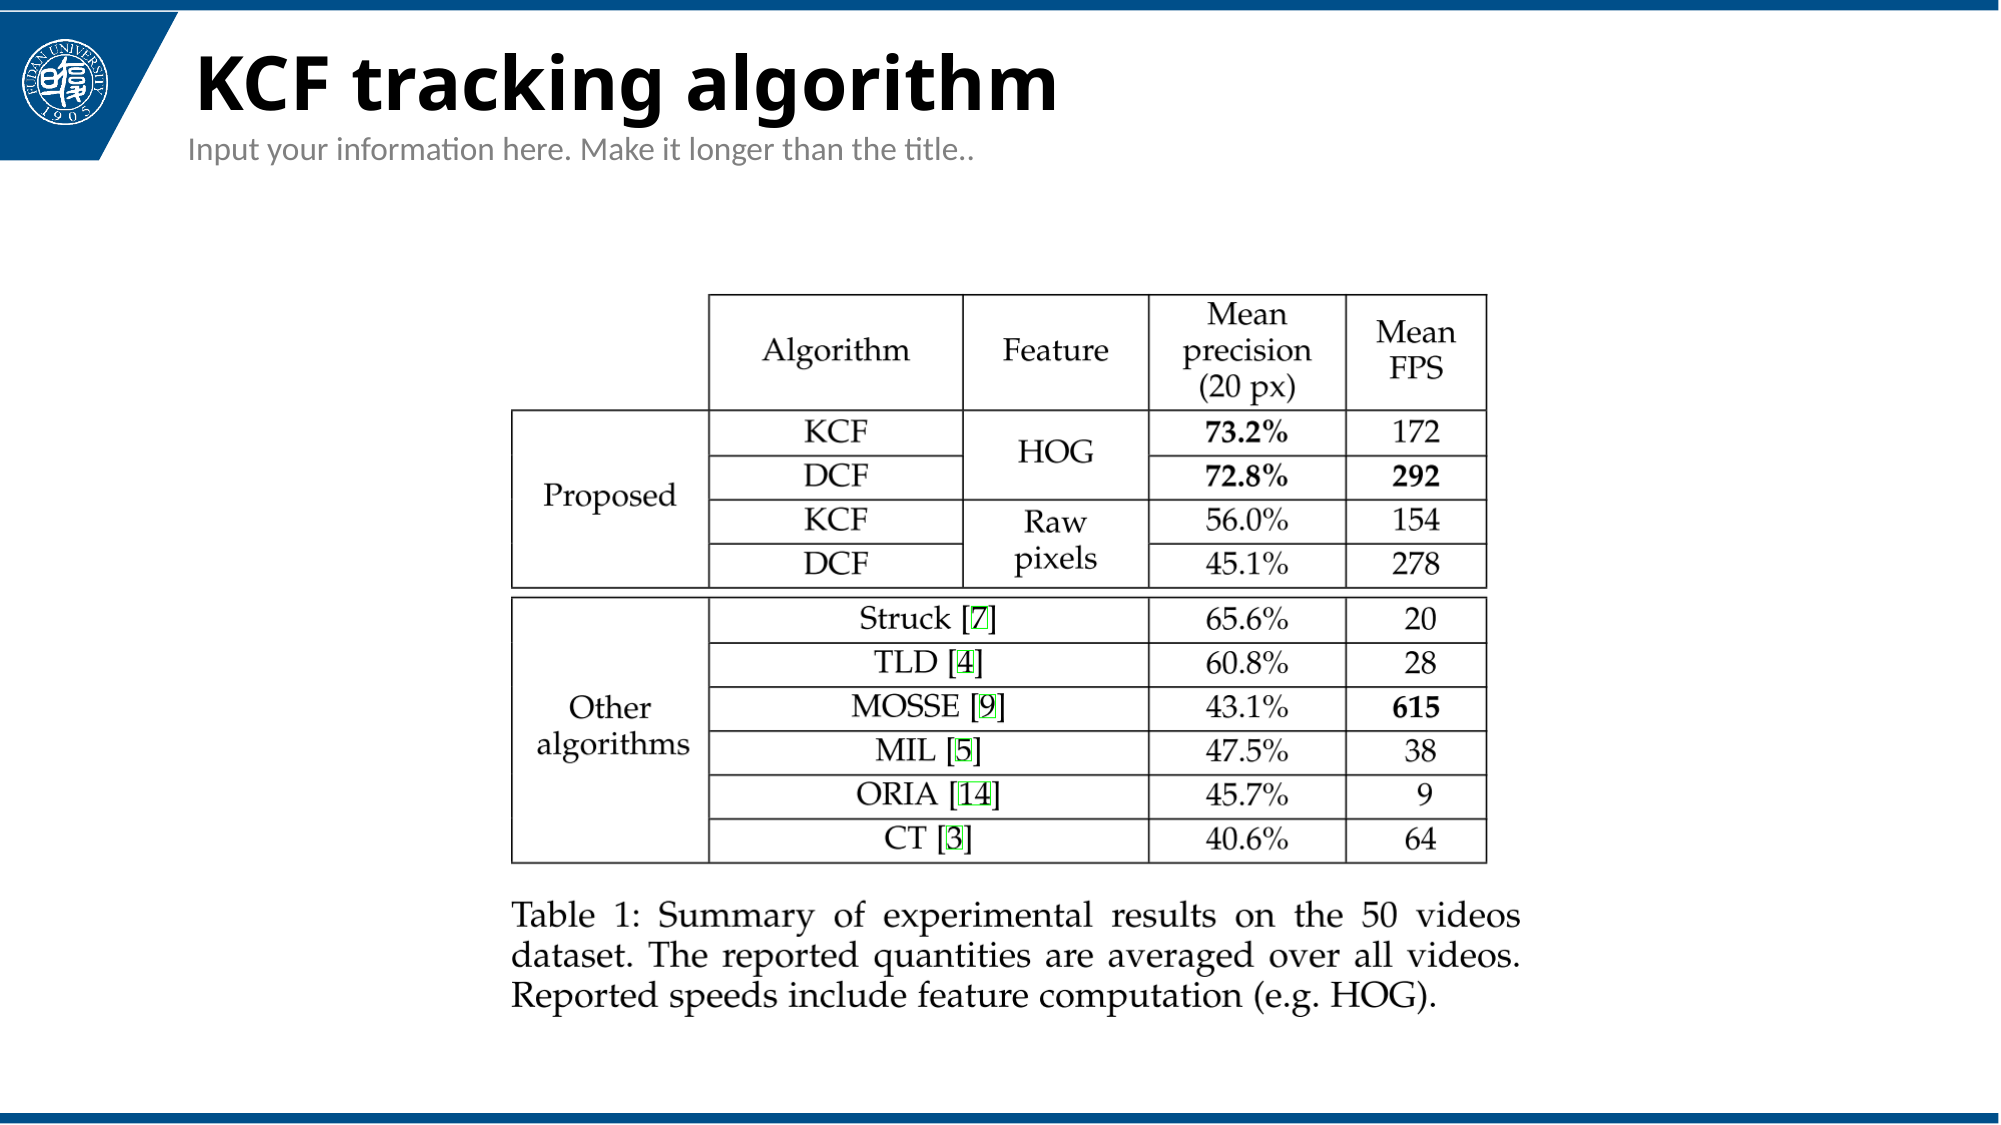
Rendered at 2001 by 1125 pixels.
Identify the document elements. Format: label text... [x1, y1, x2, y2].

picture [22, 39, 108, 125]
picture [487, 278, 1531, 1021]
text_box Input your information here. Make it longer than the title.. [172, 120, 1341, 174]
text_box KCF tracking algorithm [179, 11, 1861, 161]
